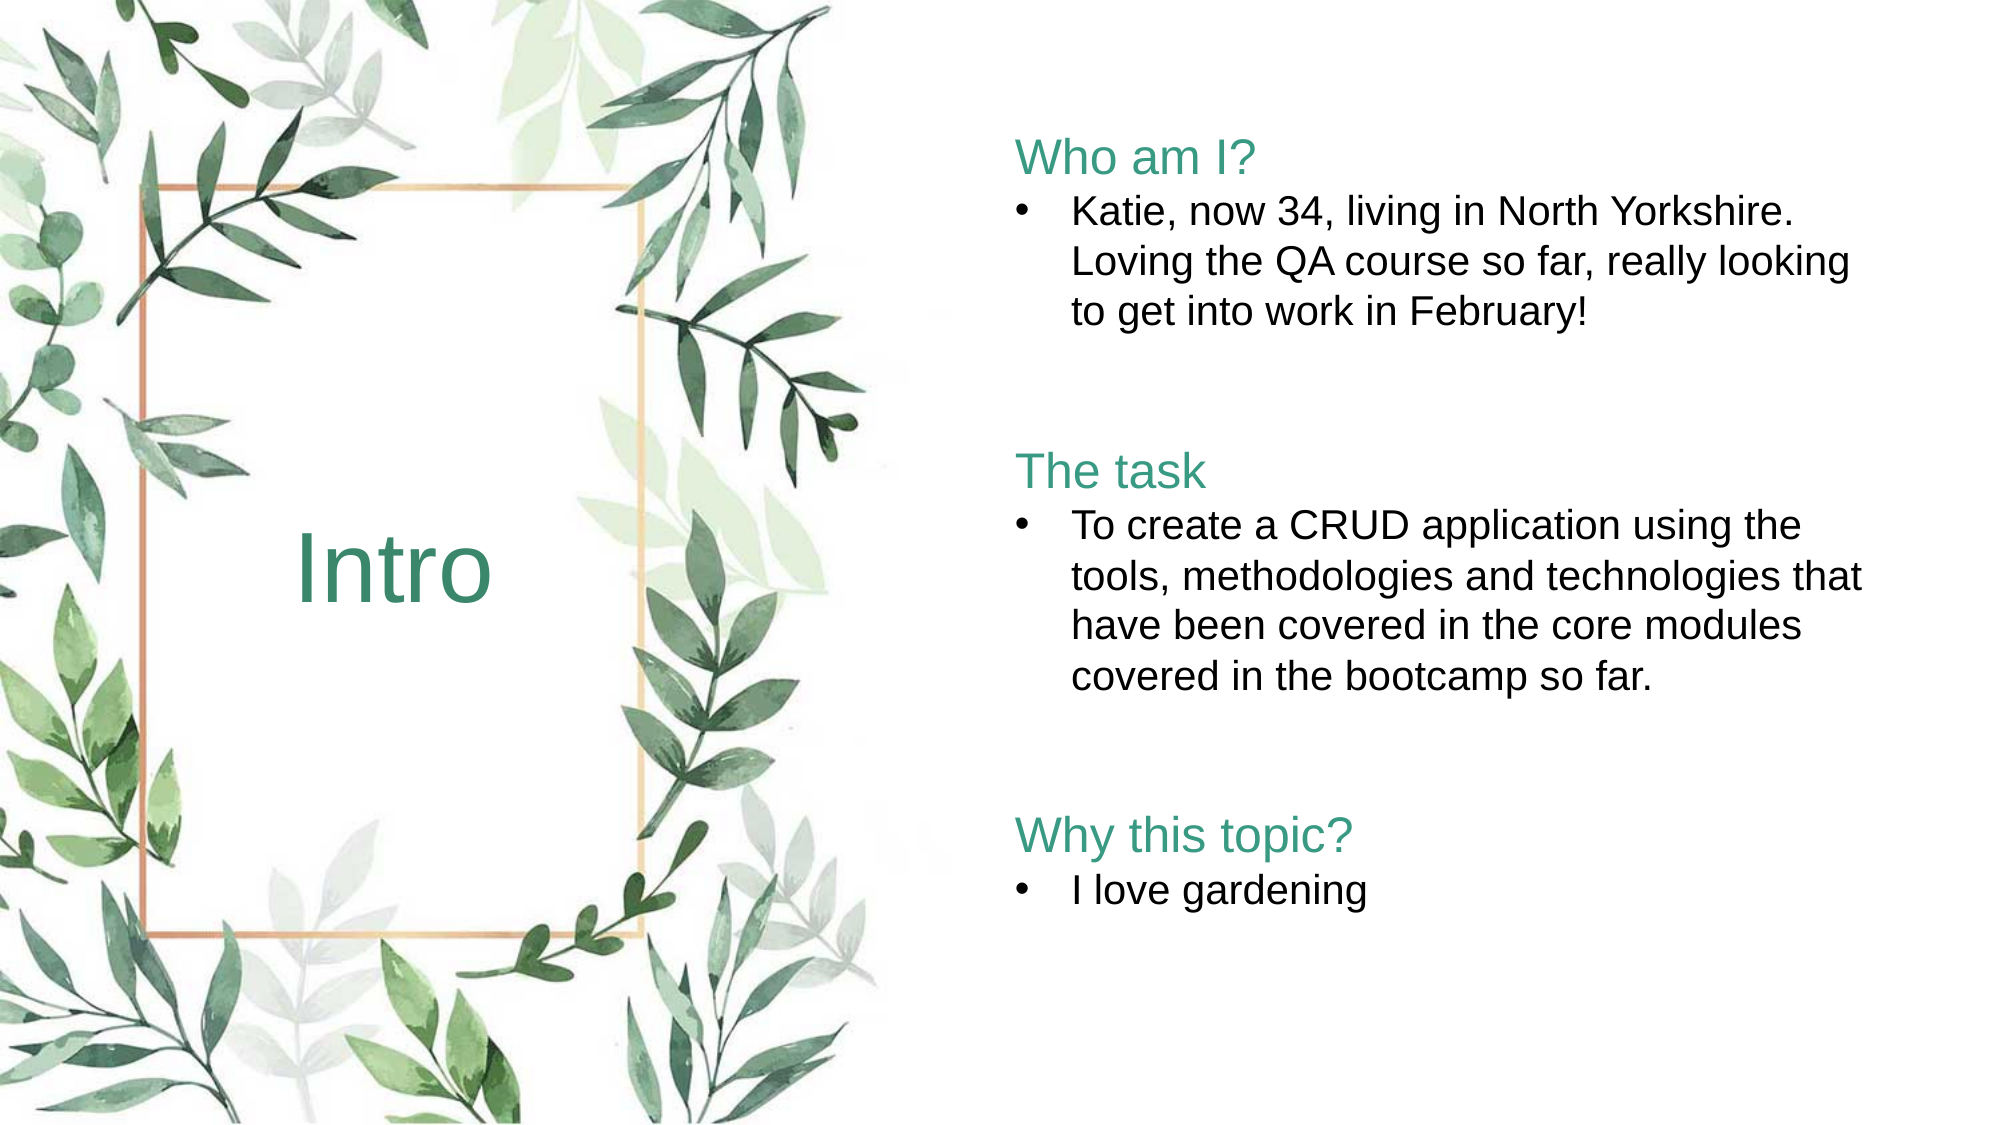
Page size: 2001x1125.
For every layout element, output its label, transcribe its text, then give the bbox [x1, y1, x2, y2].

text_box Who am I? Katie, now 34, living in North Yorkshire. Loving the QA course so far, really looking to get into work in February! [999, 116, 1896, 342]
text_box Why this topic? I love gardening [999, 795, 1896, 921]
text_box The task To create a CRUD application using the tools, methodologies and technologies that have been covered in the core modules covered in the bootcamp so far. [999, 430, 1896, 706]
picture [0, 0, 2001, 1125]
text_box Intro [262, 495, 509, 630]
